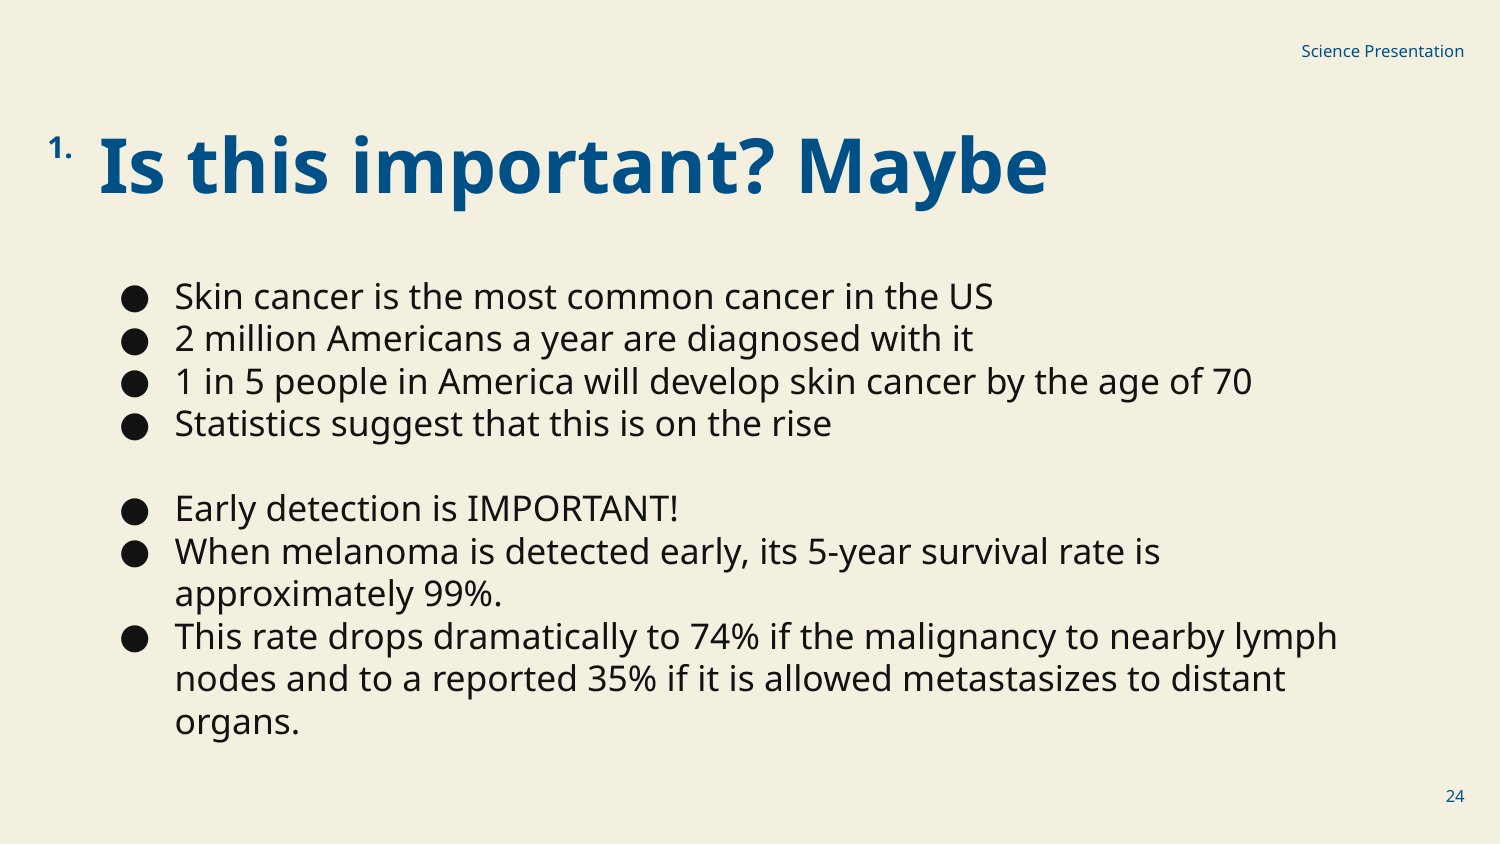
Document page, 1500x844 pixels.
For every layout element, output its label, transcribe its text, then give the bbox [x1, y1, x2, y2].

text_box 1. [32, 122, 97, 180]
slide_number ‹#› [1389, 764, 1480, 830]
list Science Presentation [1162, 32, 1480, 67]
text_box Skin cancer is the most common cancer in the US 2 million Americans a year are diagnosed with it 1 in 5 people in America will develop skin cancer by the age of 70 Statistics suggest that this is on the rise Early detection is IMPORTANT! When melanoma is detected early, its 5-year survival rate is approximately 99%. This rate drops dramatically to 74% if the malignancy to nearby lymph nodes and to a reported 35% if it is allowed metastasizes to distant organs. [84, 258, 1390, 761]
text_box Is this important? Maybe [84, 122, 1500, 204]
